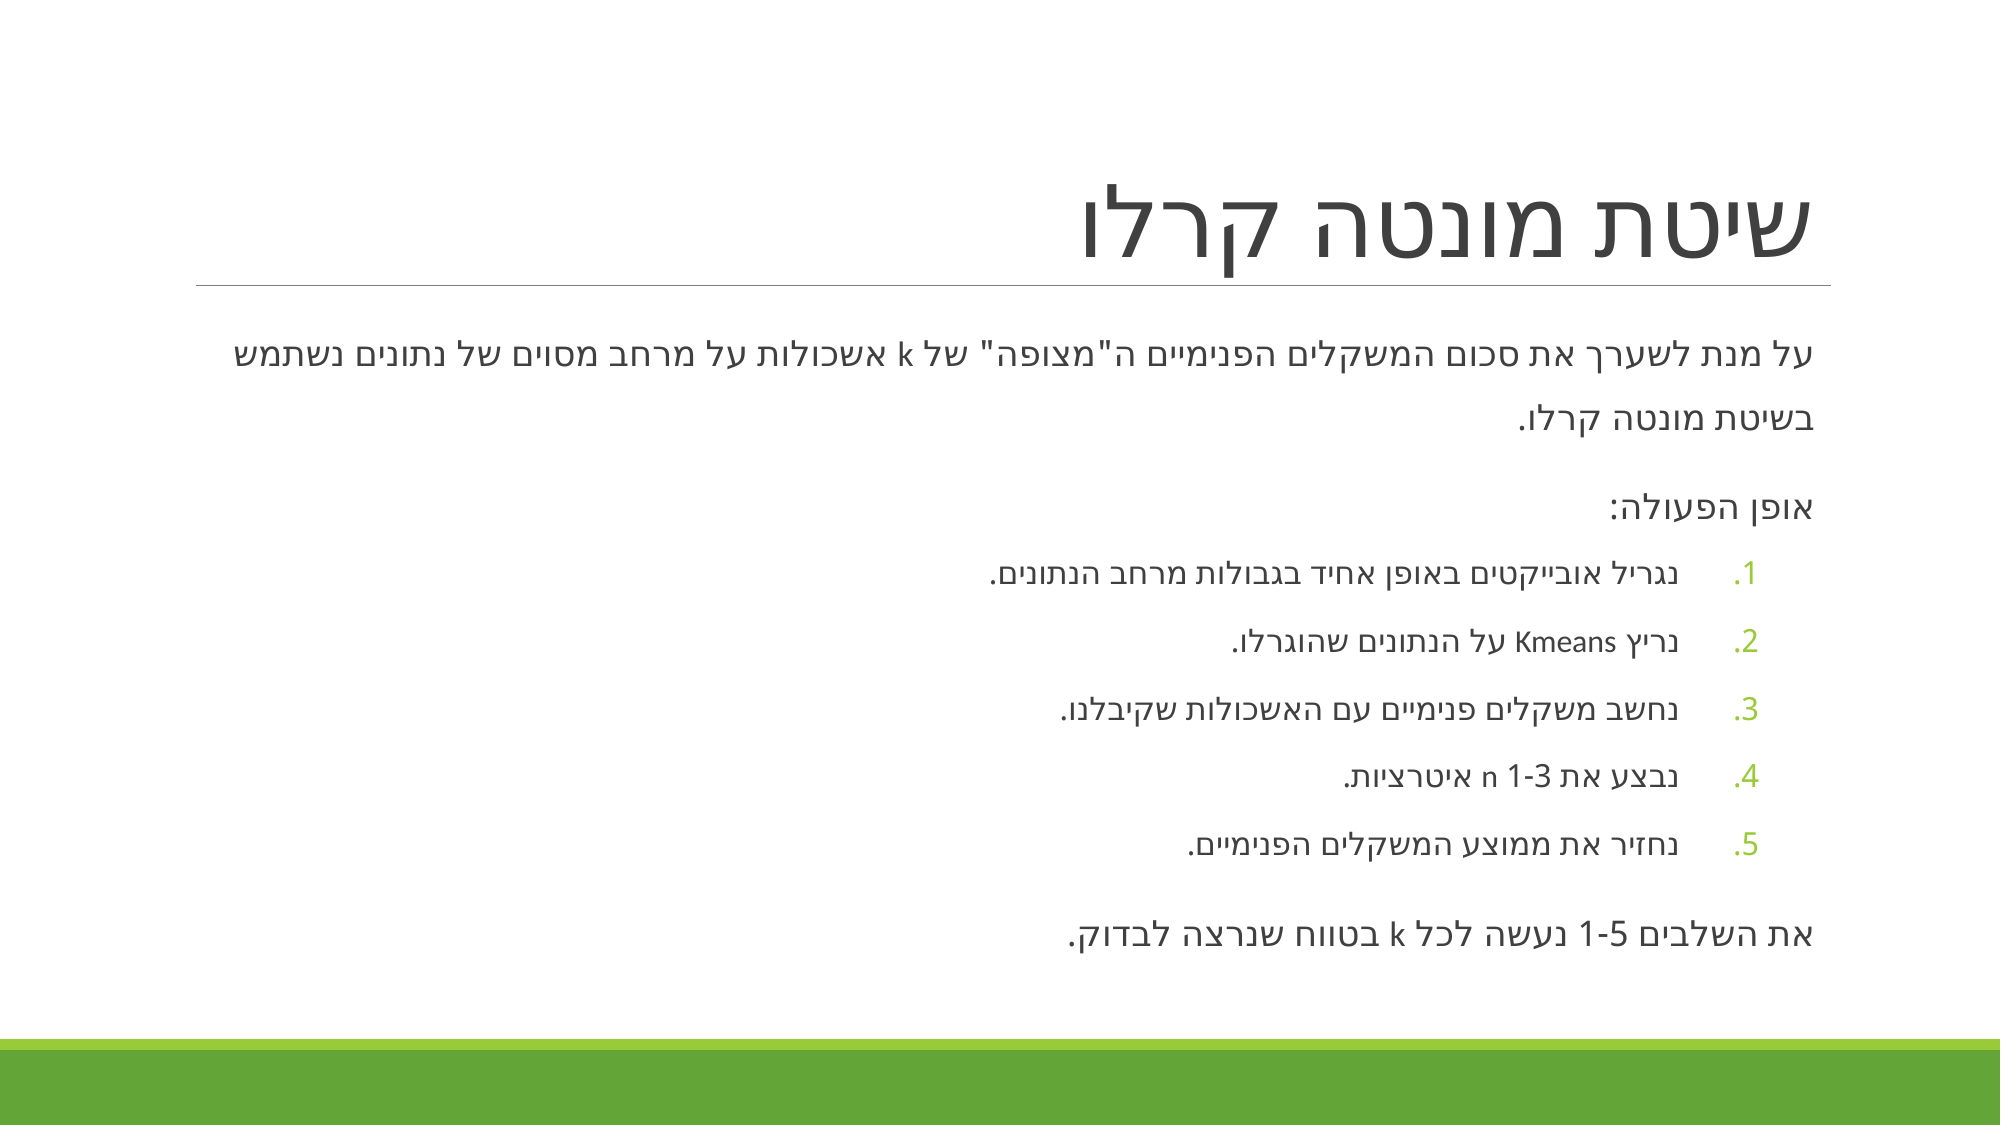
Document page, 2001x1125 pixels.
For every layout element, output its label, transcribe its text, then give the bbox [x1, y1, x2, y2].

list על מנת לשערך את סכום המשקלים הפנימיים ה"מצופה" של k אשכולות על מרחב מסוים של נתונים נשתמש בשיטת מונטה קרלו. אופן הפעולה: נגריל אובייקטים באופן אחיד בגבולות מרחב הנתונים. נריץ Kmeans על הנתונים שהוגרלו. נחשב משקלים פנימיים עם האשכולות שקיבלנו. נבצע את 1-3 n איטרציות. נחזיר את ממוצע המשקלים הפנימיים. את השלבים 1-5 נעשה לכל k בטווח שנרצה לבדוק. [180, 302, 1830, 963]
title שיטת מונטה קרלו [180, 47, 1830, 285]
